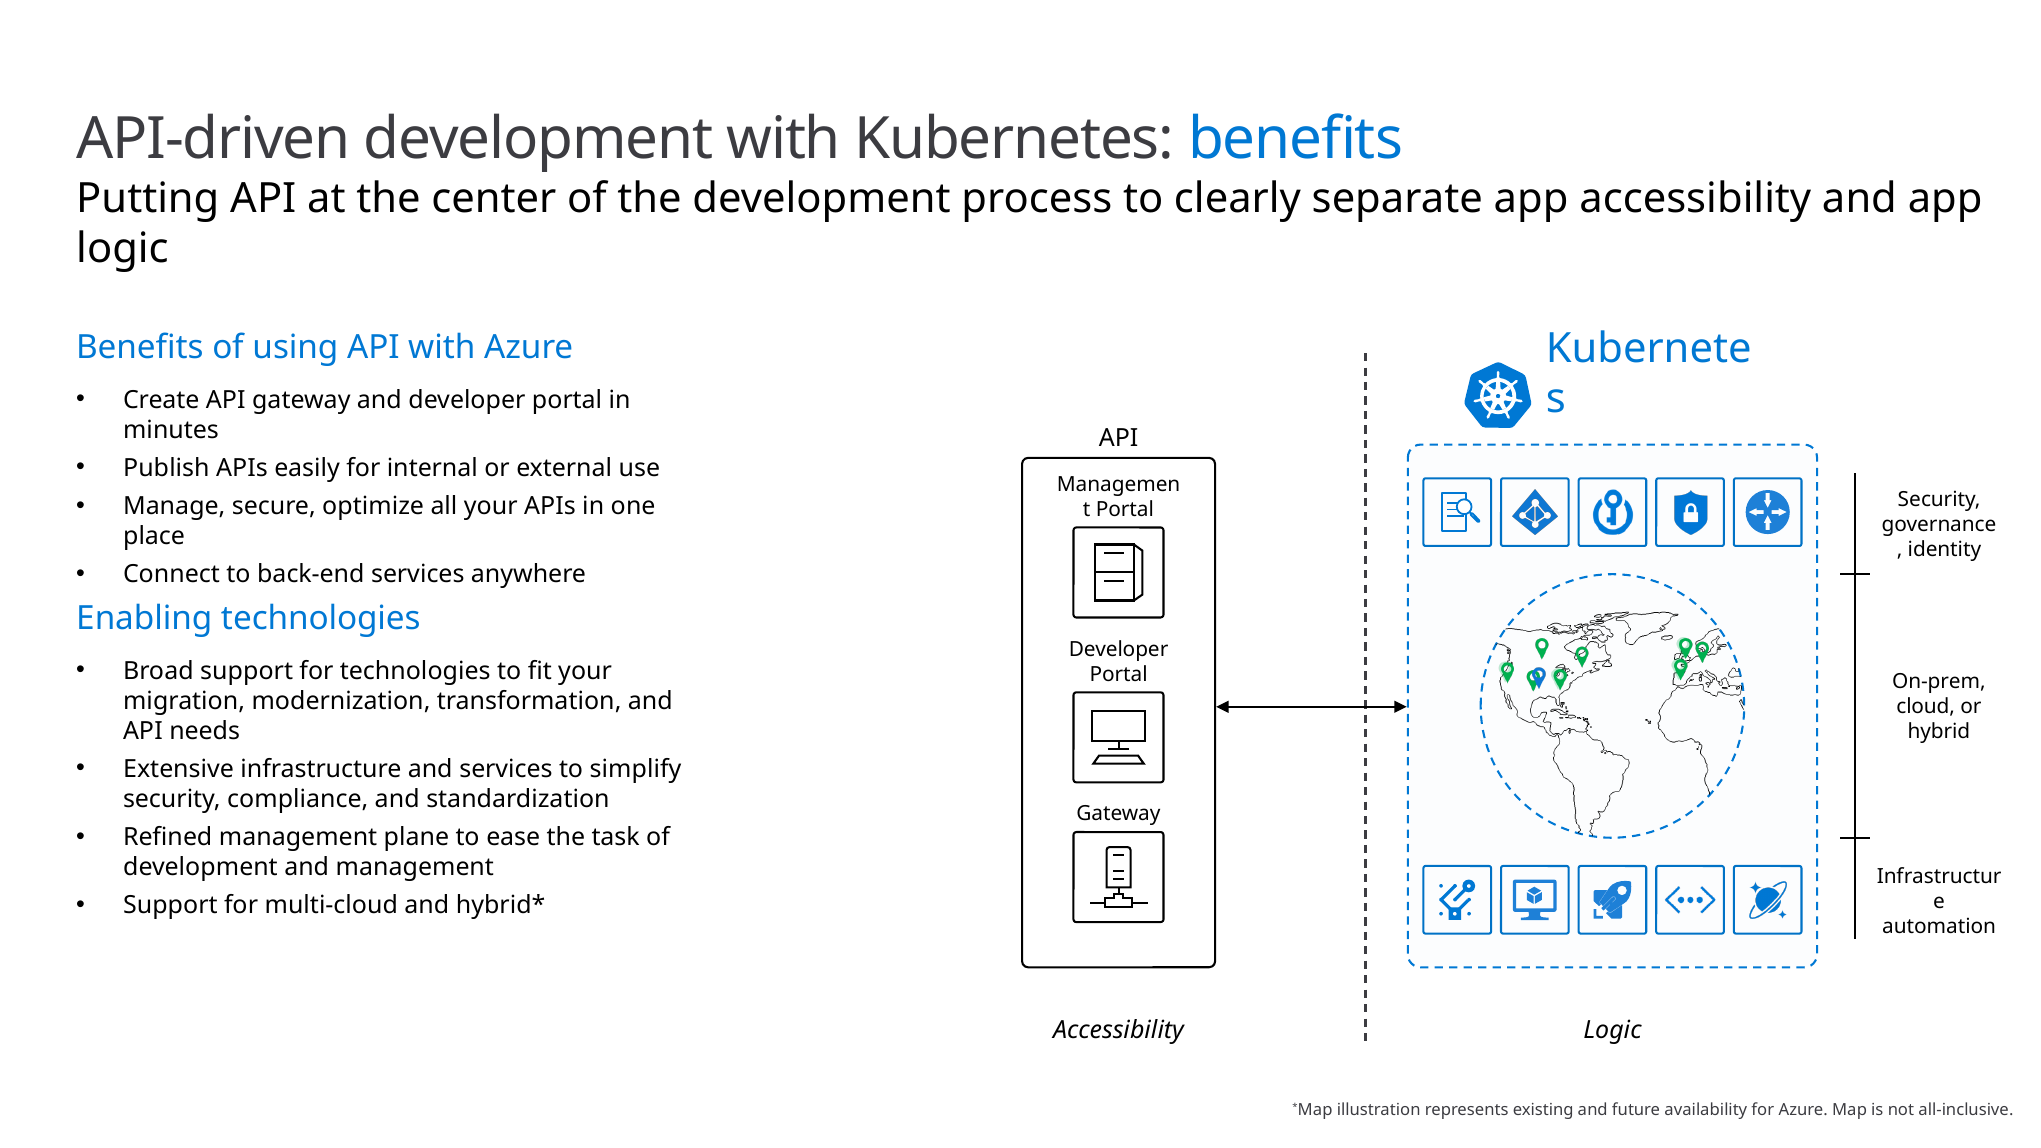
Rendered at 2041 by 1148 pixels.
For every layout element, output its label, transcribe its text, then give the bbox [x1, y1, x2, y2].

title API-driven development with Kubernetes: benefits [76, 103, 1981, 162]
text_box Create API gateway and developer portal in minutes Publish APIs easily for internal or external use Manage, secure, optimize all your APIs in one place Connect to back-end services anywhere [76, 383, 704, 588]
text_box Broad support for technologies to fit your migration, modernization, transformation, and API needs Extensive infrastructure and services to simplify security, compliance, and standardization Refined management plane to ease the task of development and management Support for multi-cloud and hybrid* [76, 654, 704, 919]
text_box Enabling technologies [76, 596, 668, 637]
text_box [966, 352, 2020, 1120]
text_box Putting API at the center of the development process to clearly separate app accessibility and app logic [76, 162, 2013, 278]
text_box Benefits of using API with Azure [76, 325, 668, 366]
